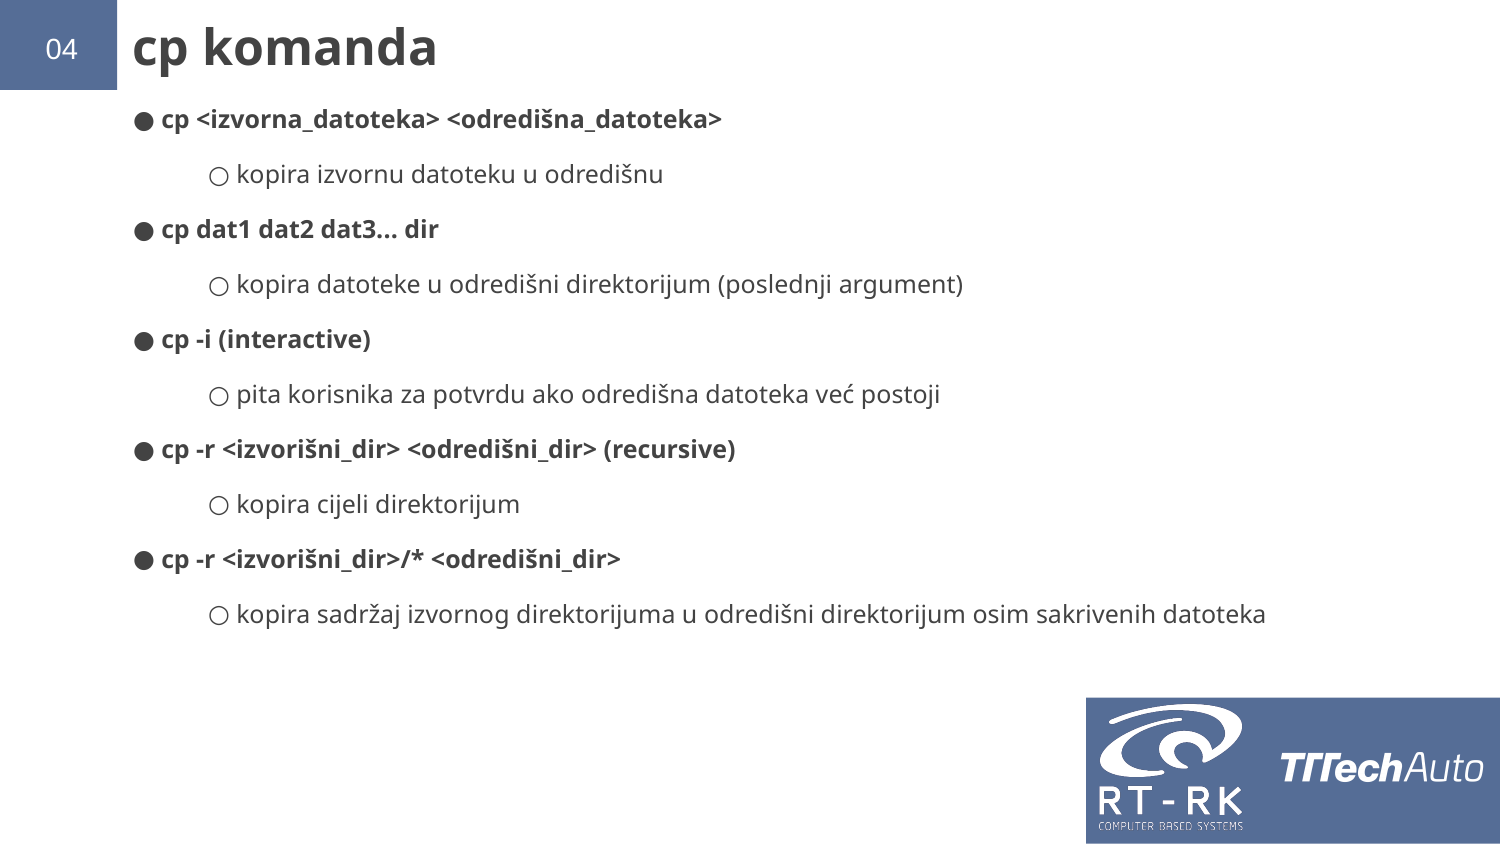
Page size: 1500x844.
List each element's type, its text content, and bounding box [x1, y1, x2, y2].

text_box 04 [0, 0, 94, 95]
subtitle cp <izvorna_datoteka> <odredišna_datoteka> kopira izvornu datoteku u odredišnu cp dat1 dat2 dat3... dir kopira datoteke u odredišni direktorijum (poslednji argument) cp -i (interactive) pita korisnika za potvrdu ako odredišna datoteka već postoji cp -r <izvorišni_dir> <odredišni_dir> (recursive) kopira cijeli direktorijum cp -r <izvorišni_dir>/* <odredišni_dir> kopira sadržaj izvornog direktorijuma u odredišni direktorijum osim sakrivenih datoteka [118, 88, 1449, 844]
title cp komanda [118, 0, 1188, 80]
picture [1088, 697, 1254, 838]
text_box [94, 0, 118, 90]
text_box [1255, 697, 1500, 844]
picture [1265, 737, 1498, 798]
